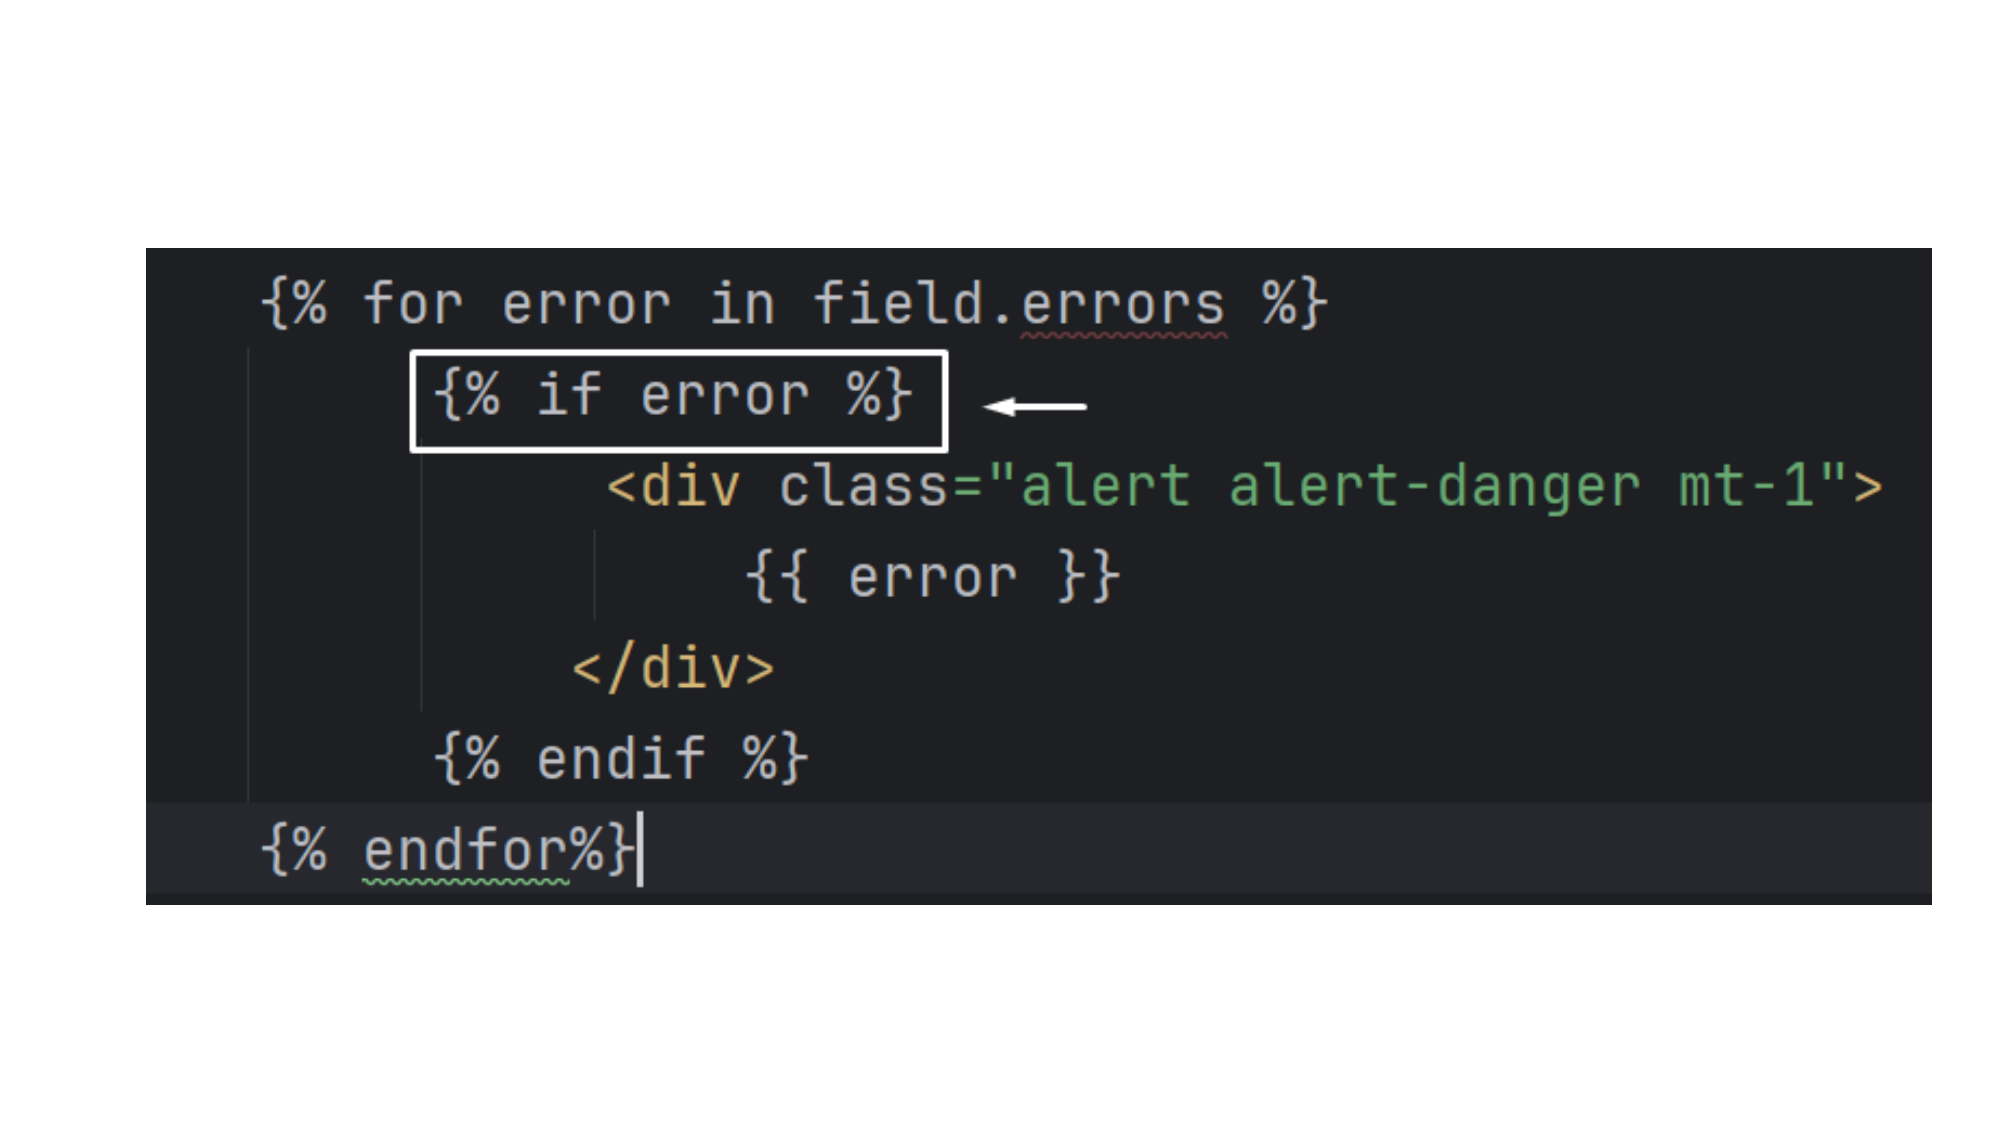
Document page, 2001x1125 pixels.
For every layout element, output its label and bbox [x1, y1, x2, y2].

picture [146, 248, 1932, 905]
